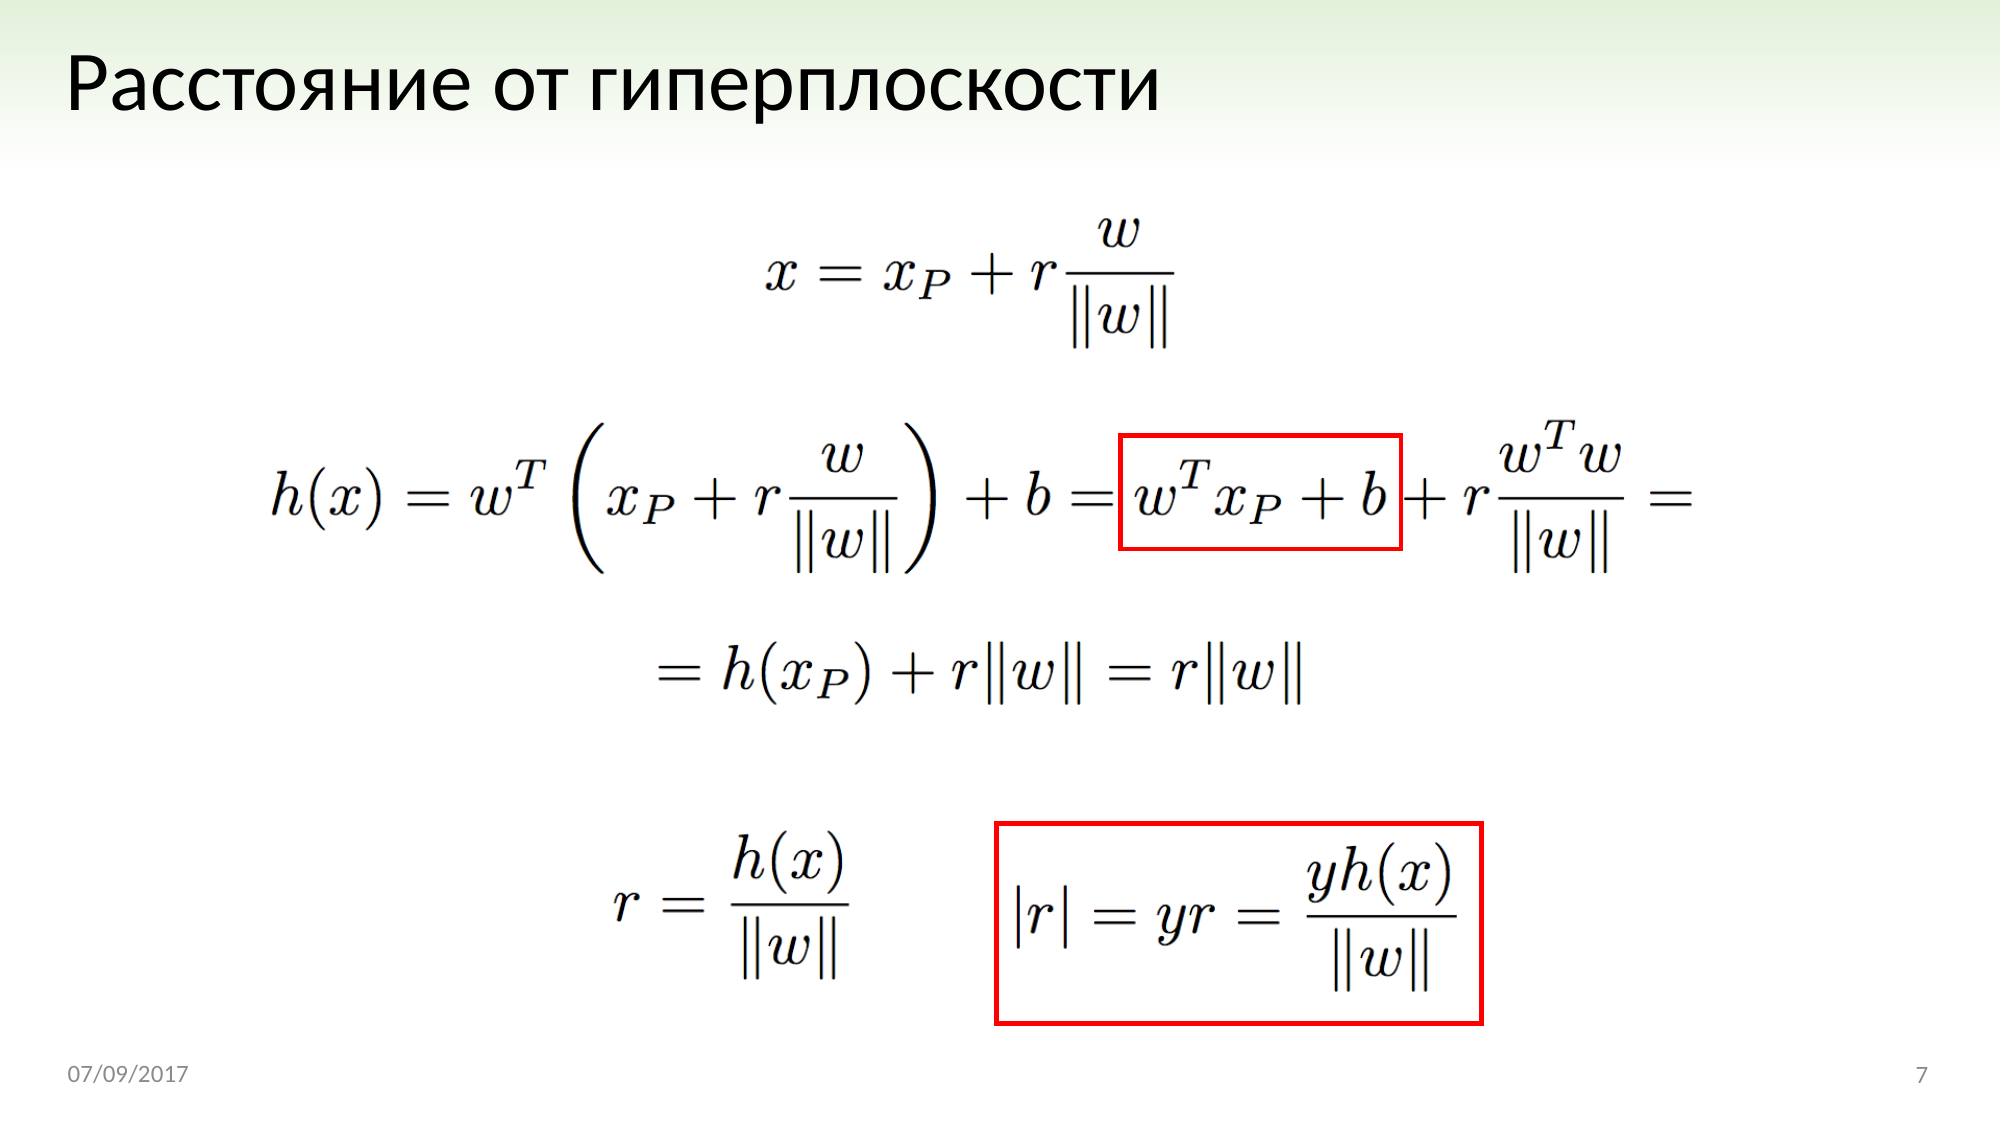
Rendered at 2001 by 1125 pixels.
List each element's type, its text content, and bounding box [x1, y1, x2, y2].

picture [248, 380, 1745, 737]
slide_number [52, 1042, 503, 1103]
picture [996, 823, 1482, 1024]
slide_number 7 [1493, 1044, 1944, 1104]
title Расстояние от гиперплоскости [50, 28, 1943, 137]
picture [575, 801, 890, 993]
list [732, 167, 1200, 380]
